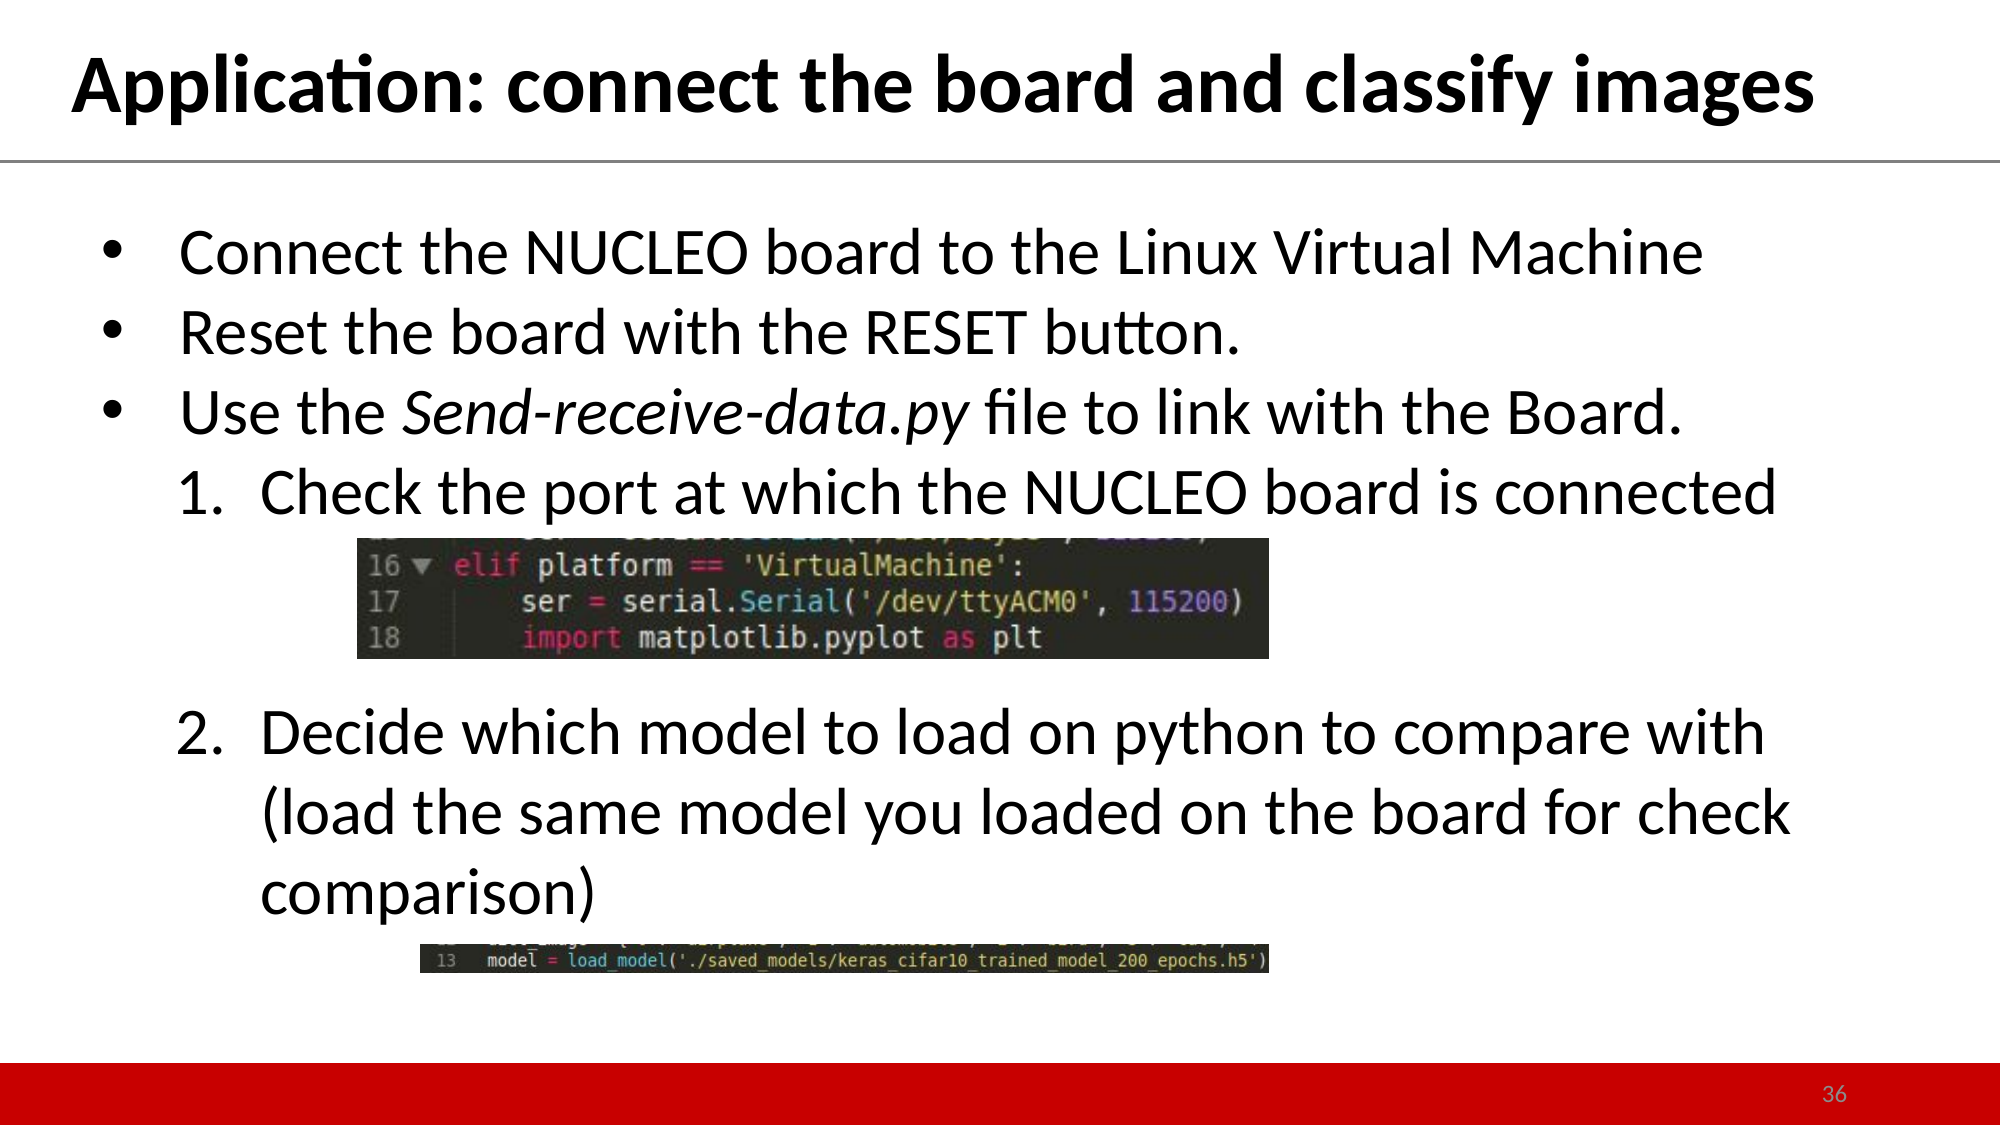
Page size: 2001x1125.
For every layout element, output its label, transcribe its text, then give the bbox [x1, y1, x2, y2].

text_box Application: connect the board and classify images [56, 21, 2000, 137]
picture [420, 944, 1269, 973]
text_box Connect the NUCLEO board to the Linux Virtual Machine Reset the board with the RESET button. Use the Send-receive-data.py file to link with the Board. Check the port at which the NUCLEO board is connected Decide which model to load on python to compare with (load the same model you loaded on the board for check comparison) [86, 200, 1914, 936]
picture [356, 538, 1269, 660]
text_box [0, 1063, 2000, 1125]
slide_number 36 [1412, 1062, 1863, 1123]
